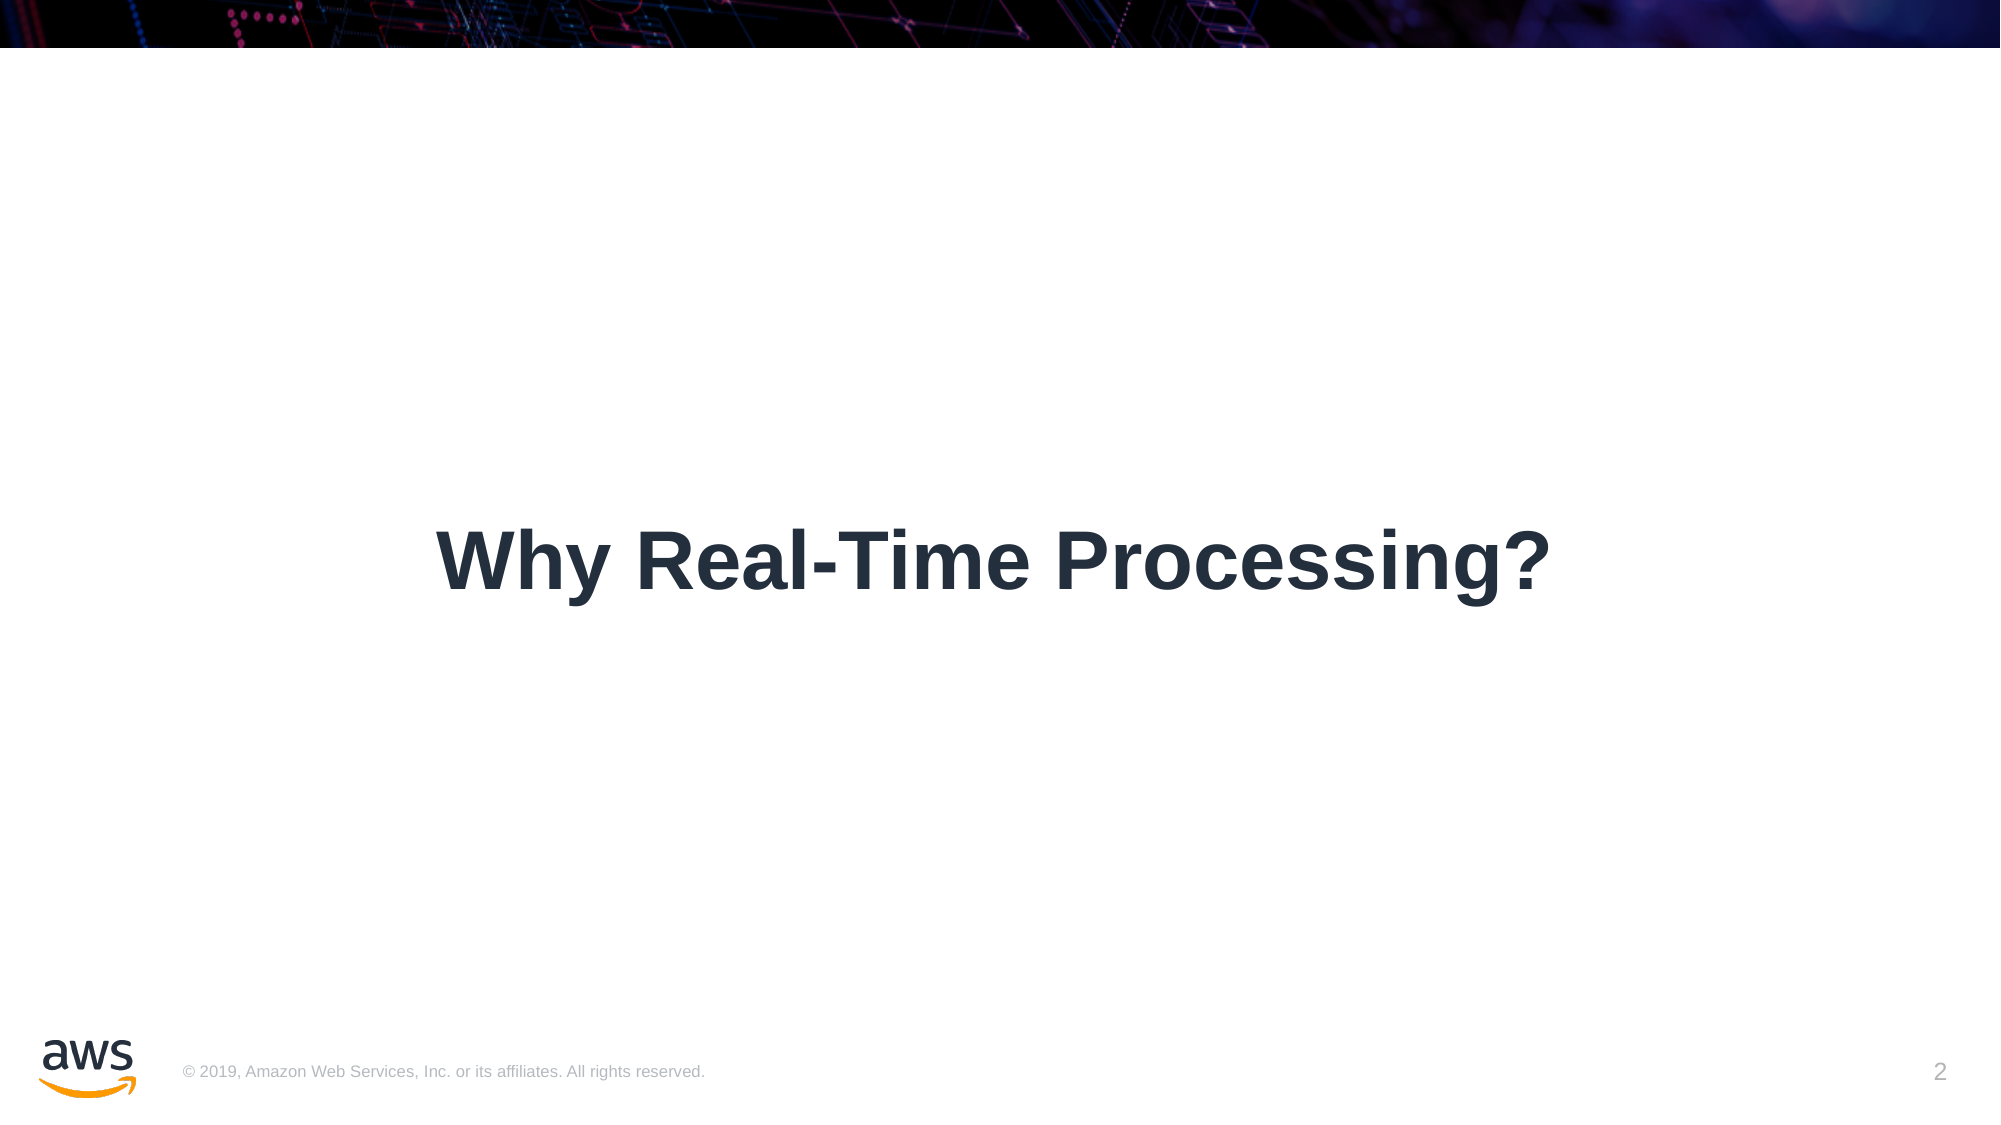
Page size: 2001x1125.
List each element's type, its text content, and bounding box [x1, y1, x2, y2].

slide_number 2 [1512, 1040, 1963, 1101]
picture [0, 0, 2000, 48]
title Why Real-Time Processing? [421, 472, 1579, 653]
picture [39, 1040, 136, 1098]
